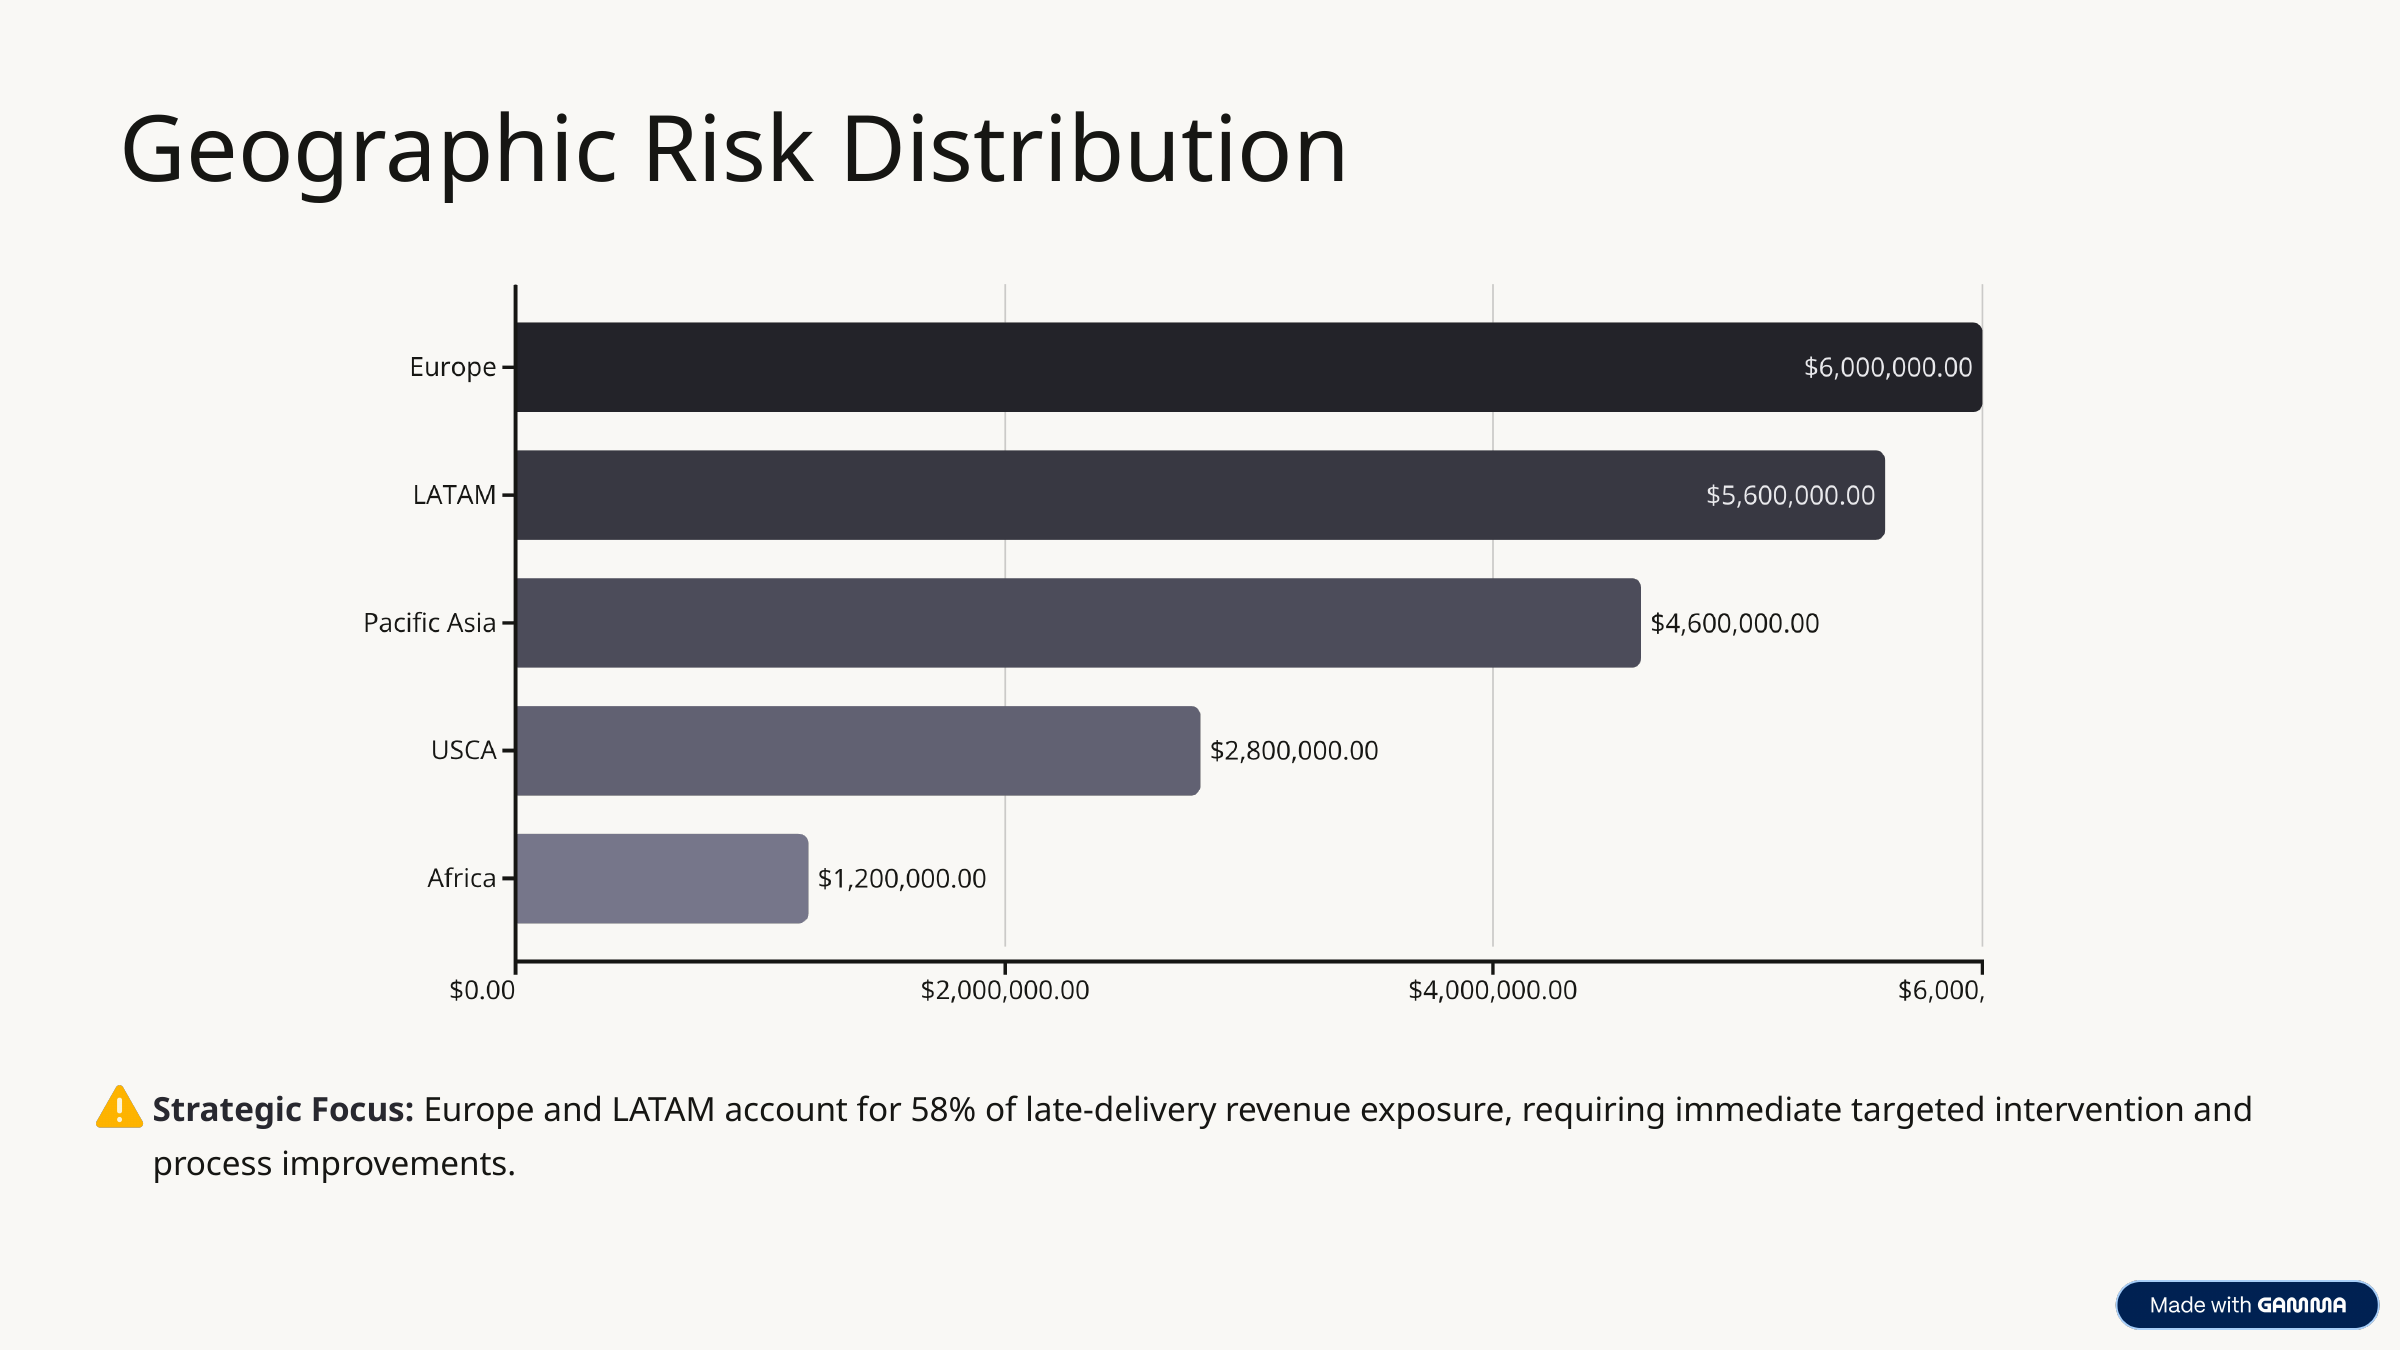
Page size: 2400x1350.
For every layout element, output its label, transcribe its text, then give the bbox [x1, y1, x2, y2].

picture [2106, 1271, 2389, 1339]
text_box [86, 1073, 2314, 1184]
picture [347, 269, 1984, 1006]
text_box Geographic Risk Distribution [119, 93, 1267, 201]
